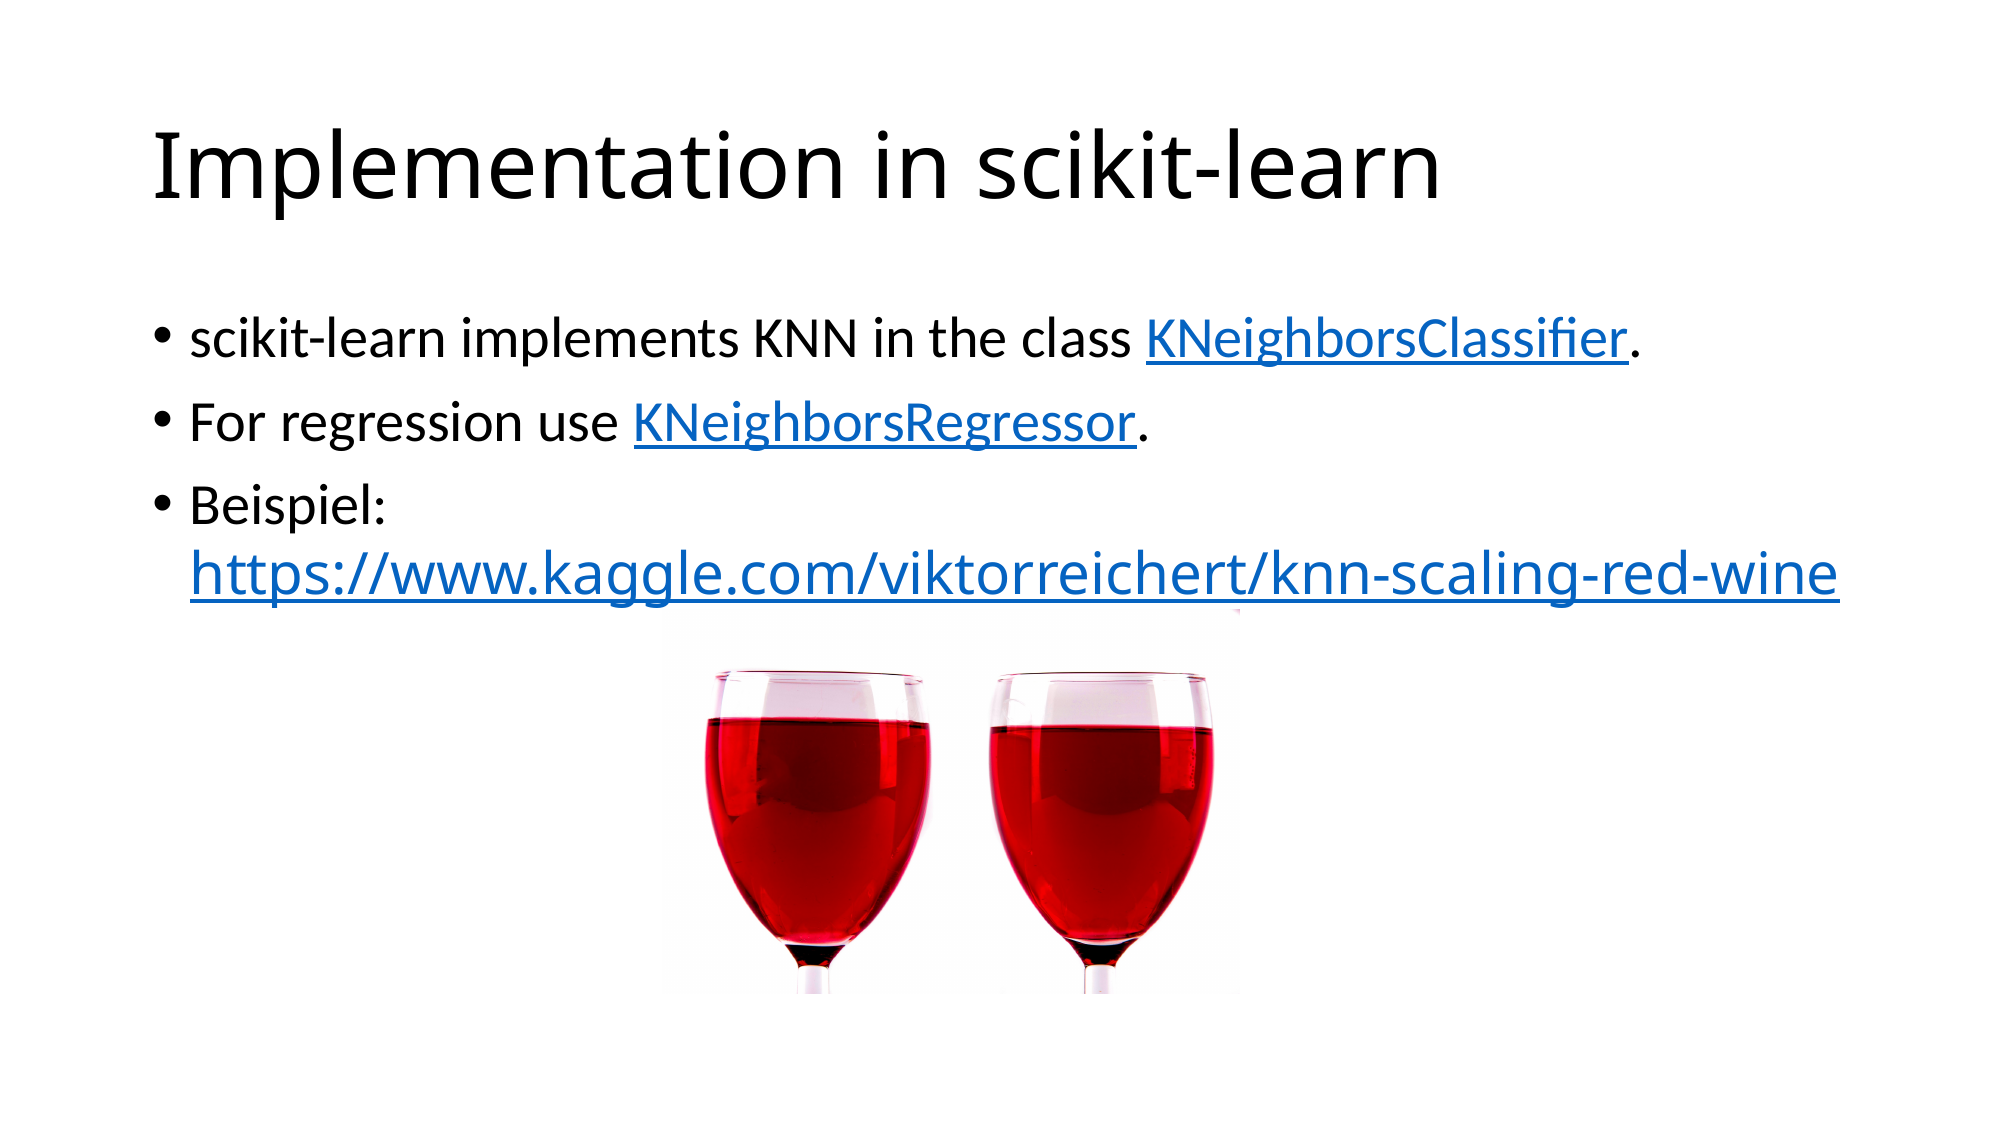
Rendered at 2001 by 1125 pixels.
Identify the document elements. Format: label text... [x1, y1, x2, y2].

picture [662, 609, 1240, 994]
title Implementation in scikit-learn [137, 59, 1863, 278]
list scikit-learn implements KNN in the class KNeighborsClassifier. For regression use KNeighborsRegressor. Beispiel: https://www.kaggle.com/viktorreichert/knn-scaling-red-wine [137, 299, 1863, 1014]
